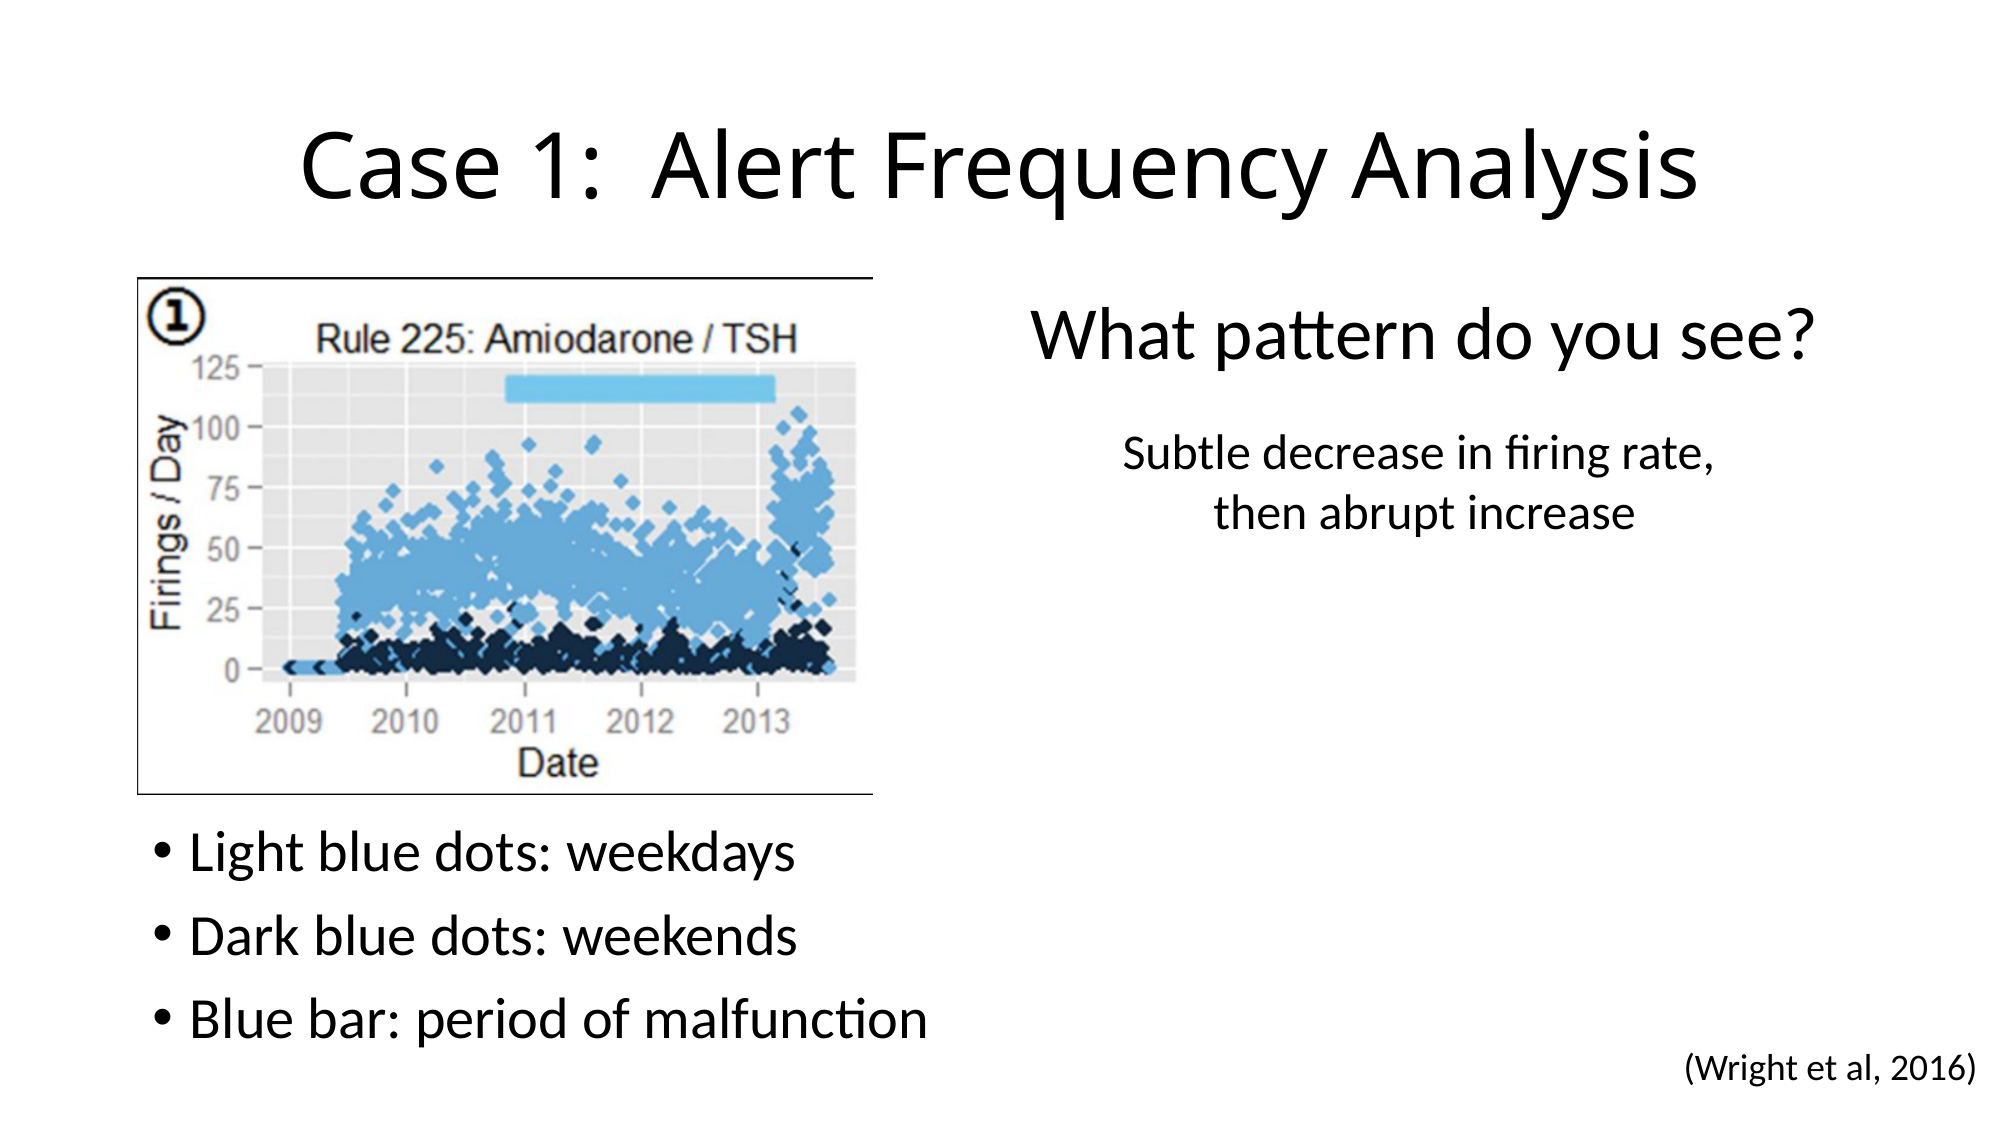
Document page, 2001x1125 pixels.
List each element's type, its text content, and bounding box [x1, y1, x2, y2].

text_box (Wright et al, 2016) [1668, 1035, 1993, 1096]
picture [137, 277, 873, 795]
text_box What pattern do you see? Subtle decrease in firing rate, then abrupt increase [1015, 277, 1834, 697]
list Light blue dots: weekdays Dark blue dots: weekends Blue bar: period of malfunction [137, 813, 1032, 1084]
title Case 1: Alert Frequency Analysis [137, 59, 1863, 278]
